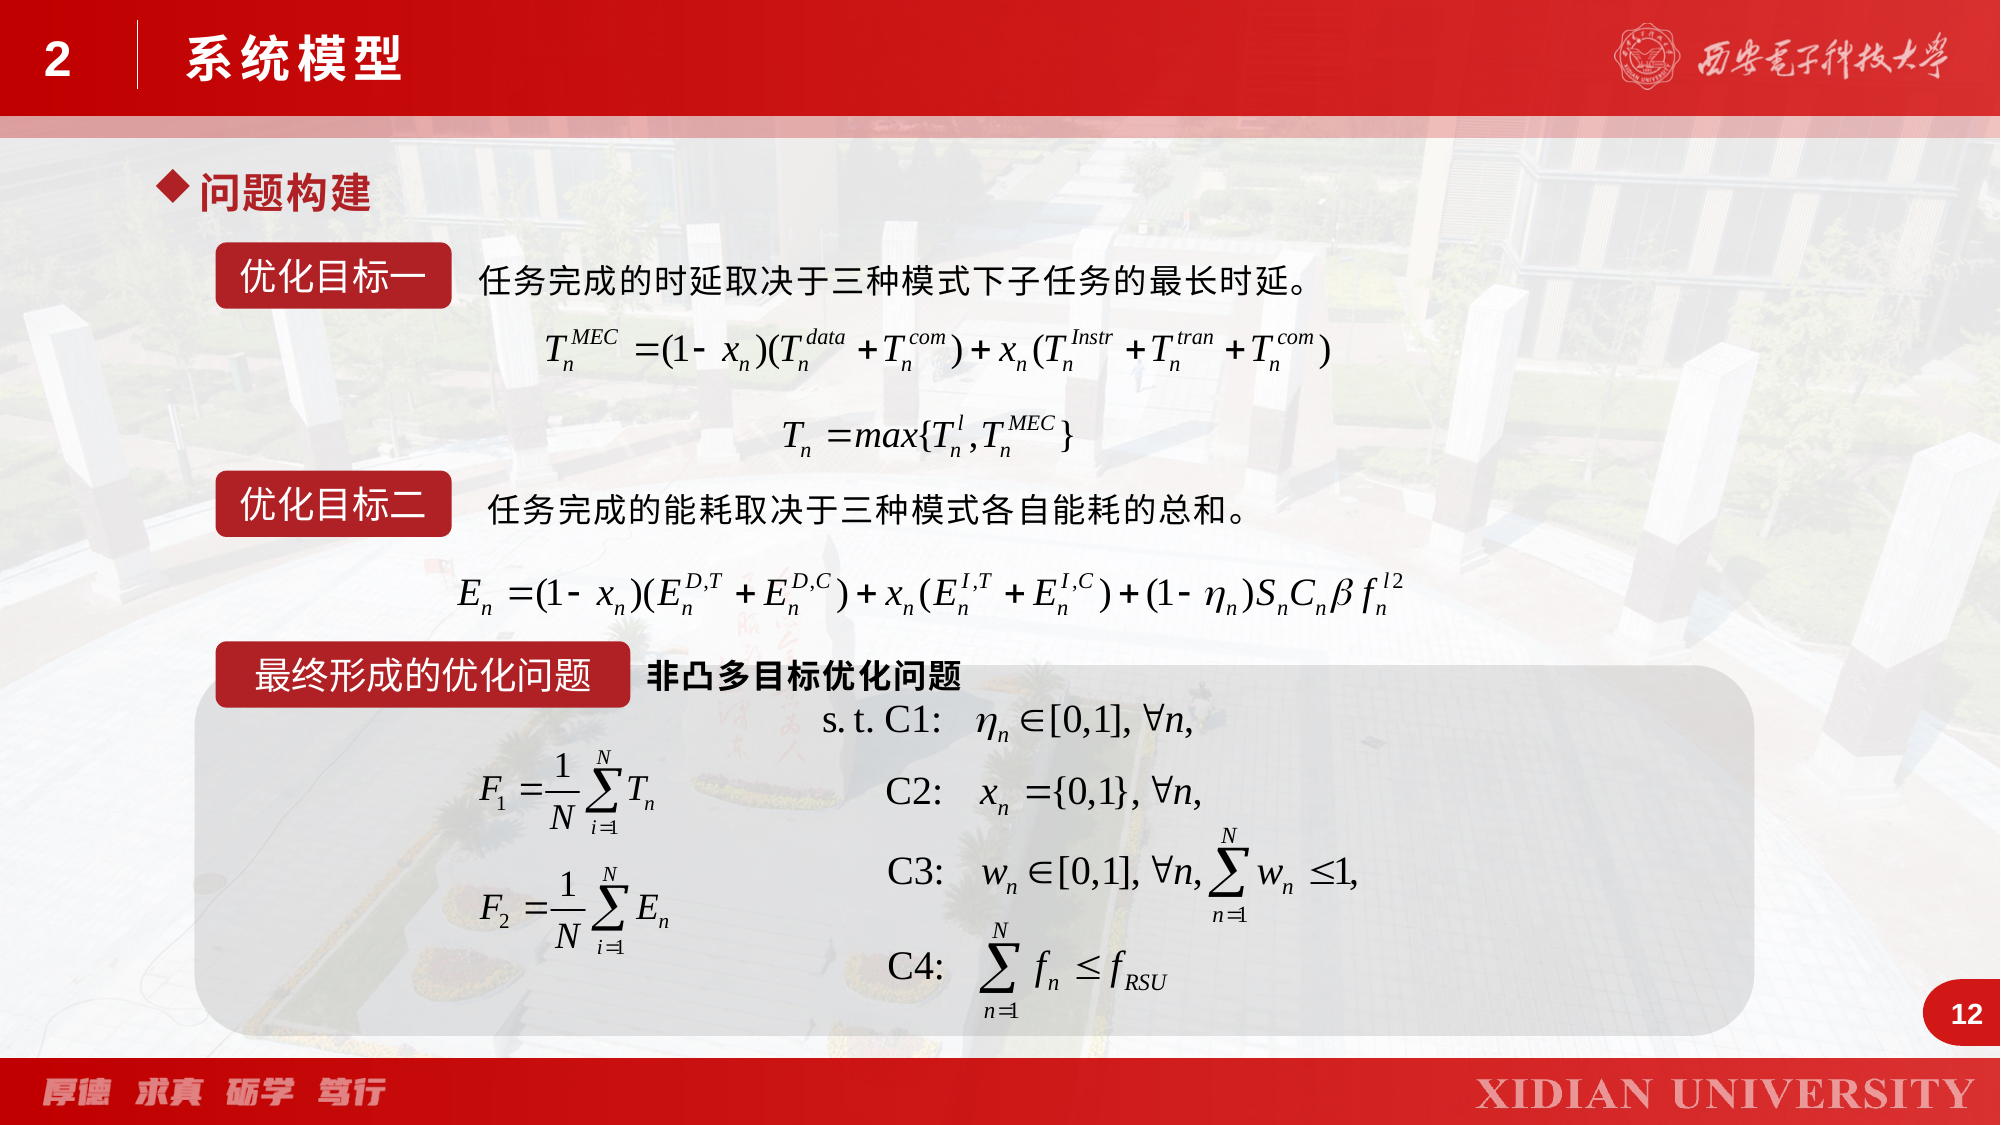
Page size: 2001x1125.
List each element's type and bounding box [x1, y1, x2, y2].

text_box [21, 22, 1975, 1125]
text_box [881, 912, 1177, 1027]
text_box [776, 405, 1080, 466]
text_box [0, 0, 2000, 1125]
text_box [215, 469, 1403, 538]
text_box [472, 740, 665, 843]
text_box [449, 563, 1408, 624]
text_box [472, 857, 680, 962]
text_box [215, 240, 1394, 309]
text_box [881, 817, 1364, 931]
text_box [879, 764, 1209, 825]
text_box [539, 319, 1336, 380]
text_box [817, 692, 1199, 753]
